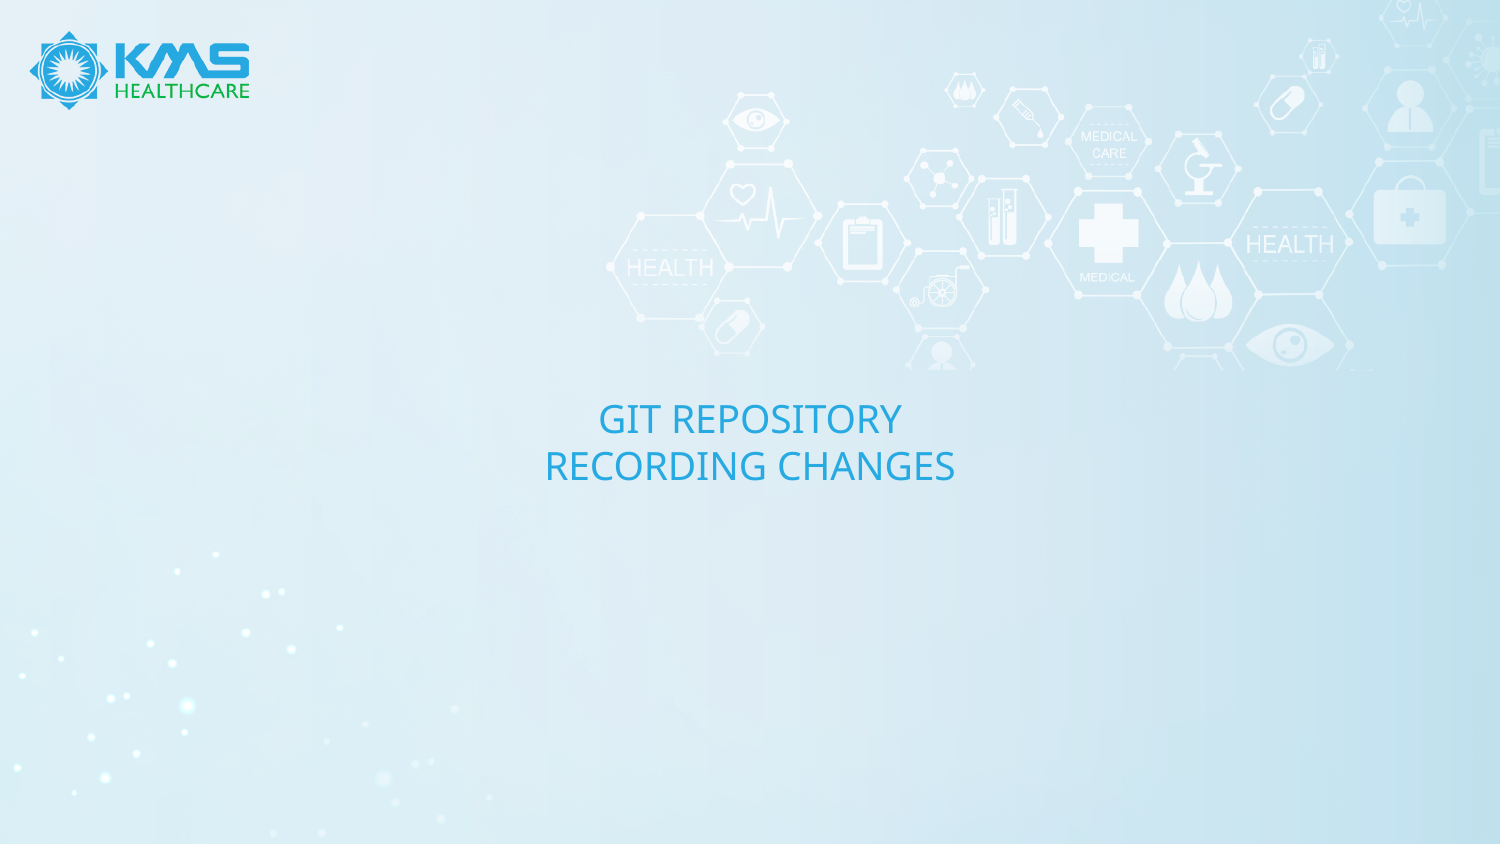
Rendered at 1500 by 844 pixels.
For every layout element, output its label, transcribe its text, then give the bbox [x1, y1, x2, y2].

picture [0, 0, 1500, 844]
title GIT REPOSITORY RECORDING CHANGES [244, 379, 1256, 504]
